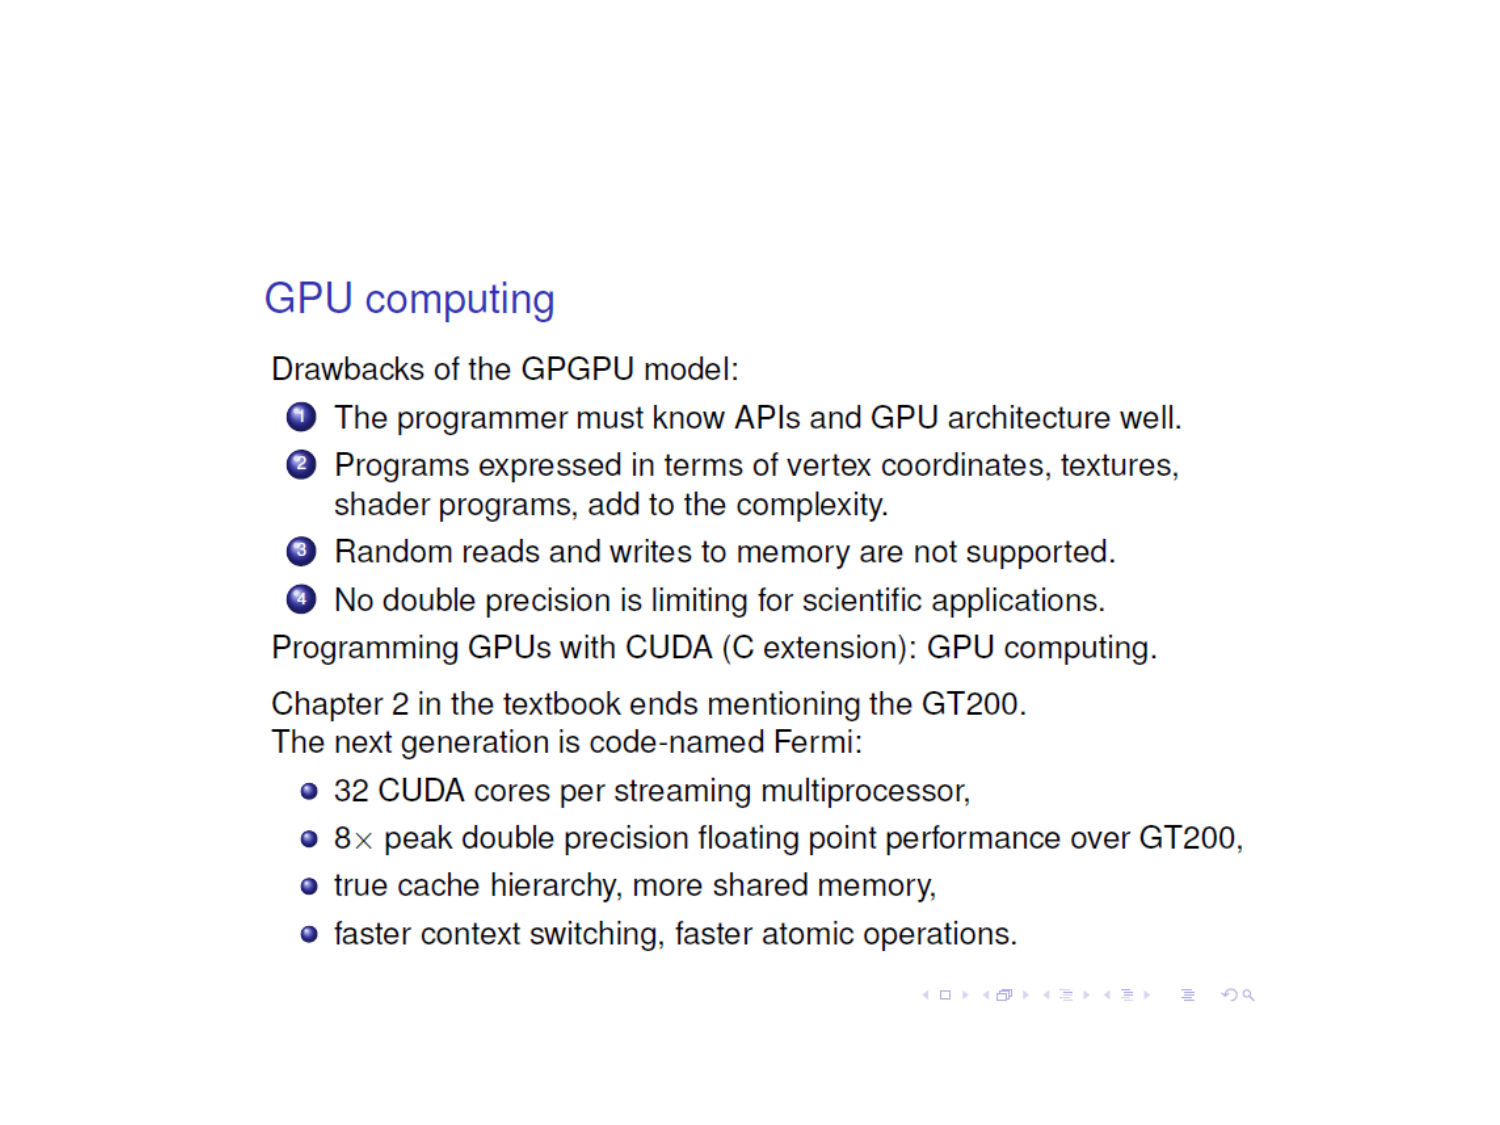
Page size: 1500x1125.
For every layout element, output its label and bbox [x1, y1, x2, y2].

list [240, 262, 1260, 1006]
